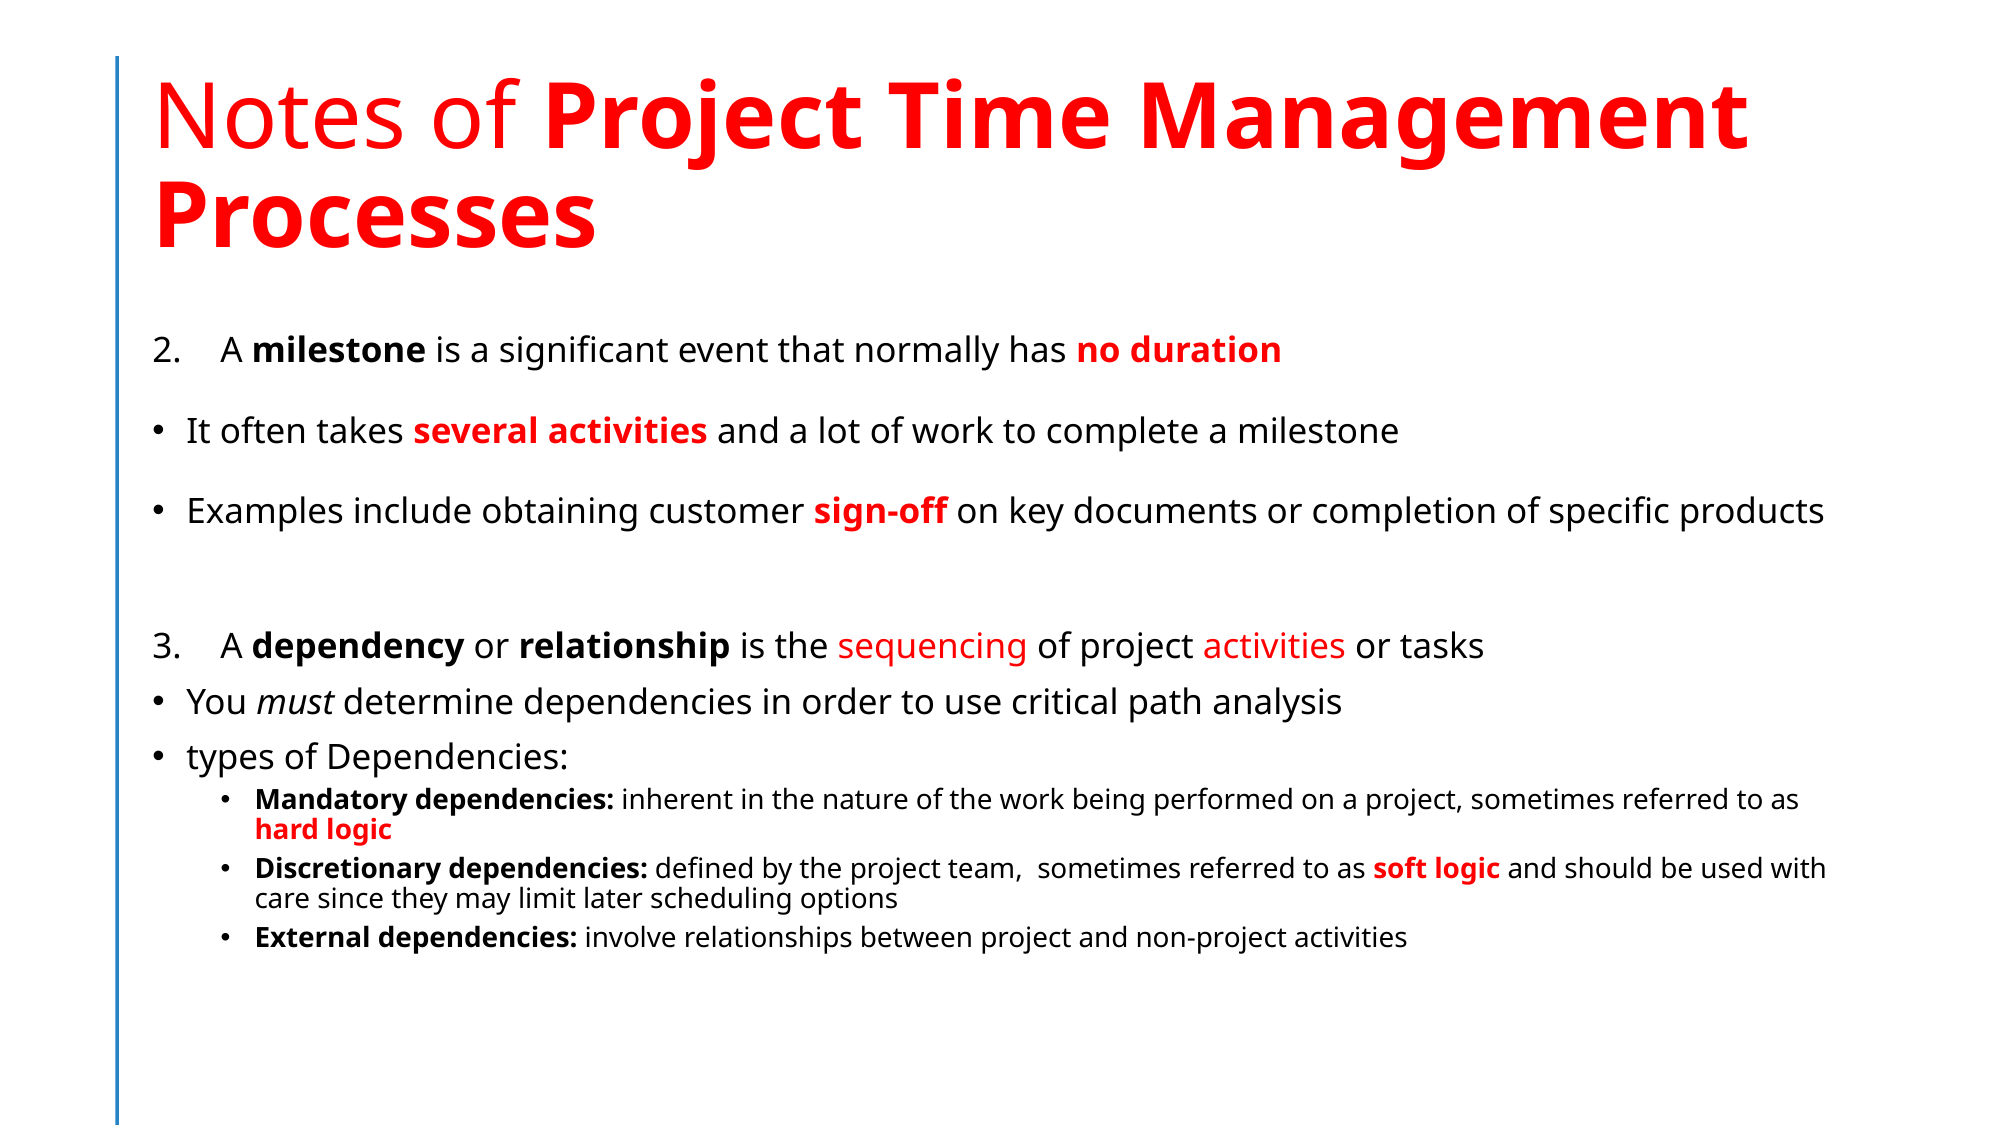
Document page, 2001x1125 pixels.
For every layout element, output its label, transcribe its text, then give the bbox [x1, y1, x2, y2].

title Notes of Project Time Management Processes [137, 59, 1863, 278]
list A milestone is a significant event that normally has no duration It often takes several activities and a lot of work to complete a milestone Examples include obtaining customer sign-off on key documents or completion of specific products A dependency or relationship is the sequencing of project activities or tasks You must determine dependencies in order to use critical path analysis types of Dependencies: Mandatory dependencies: inherent in the nature of the work being performed on a project, sometimes referred to as hard logic Discretionary dependencies: defined by the project team, sometimes referred to as soft logic and should be used with care since they may limit later scheduling options External dependencies: involve relationships between project and non-project activities [137, 299, 1863, 1014]
